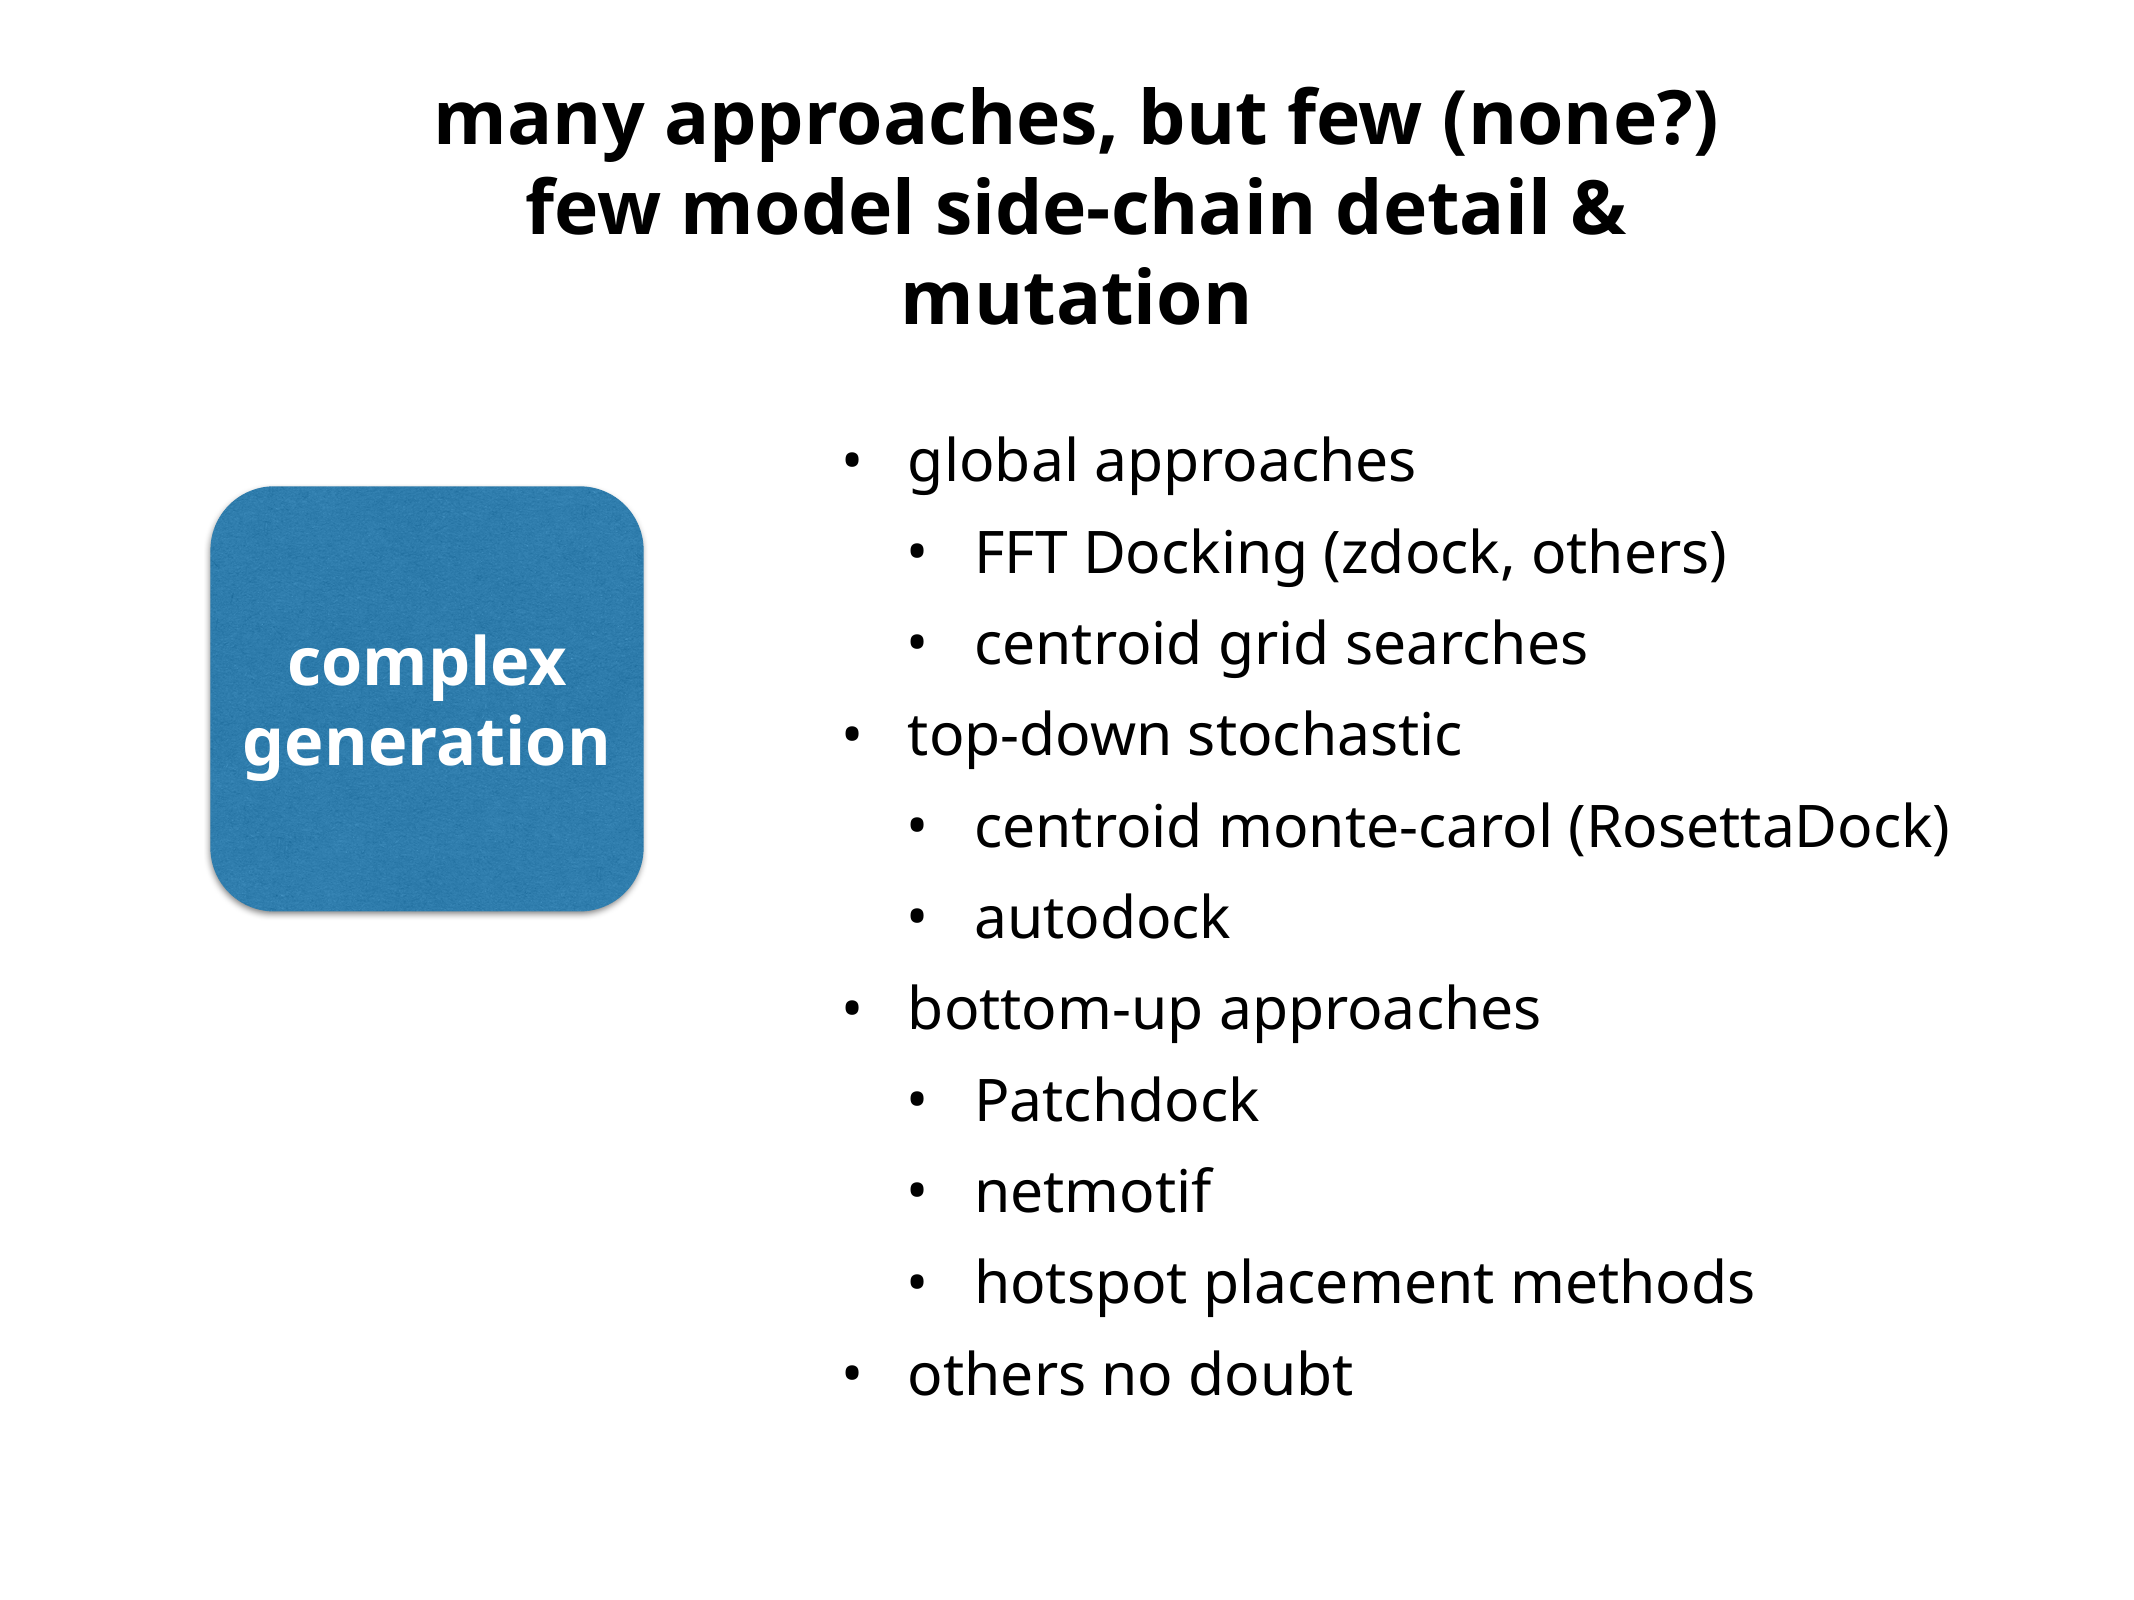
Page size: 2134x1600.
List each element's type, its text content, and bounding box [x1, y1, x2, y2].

text_box complex generation [210, 486, 644, 912]
text_box many approaches, but few (none?) few model side-chain detail & mutation [349, 106, 1804, 303]
list global approaches FFT Docking (zdock, others) centroid grid searches top-down stochastic centroid monte-carol (RosettaDock) autodock bottom-up approaches Patchdock netmotif hotspot placement methods others no doubt [833, 399, 2134, 1431]
